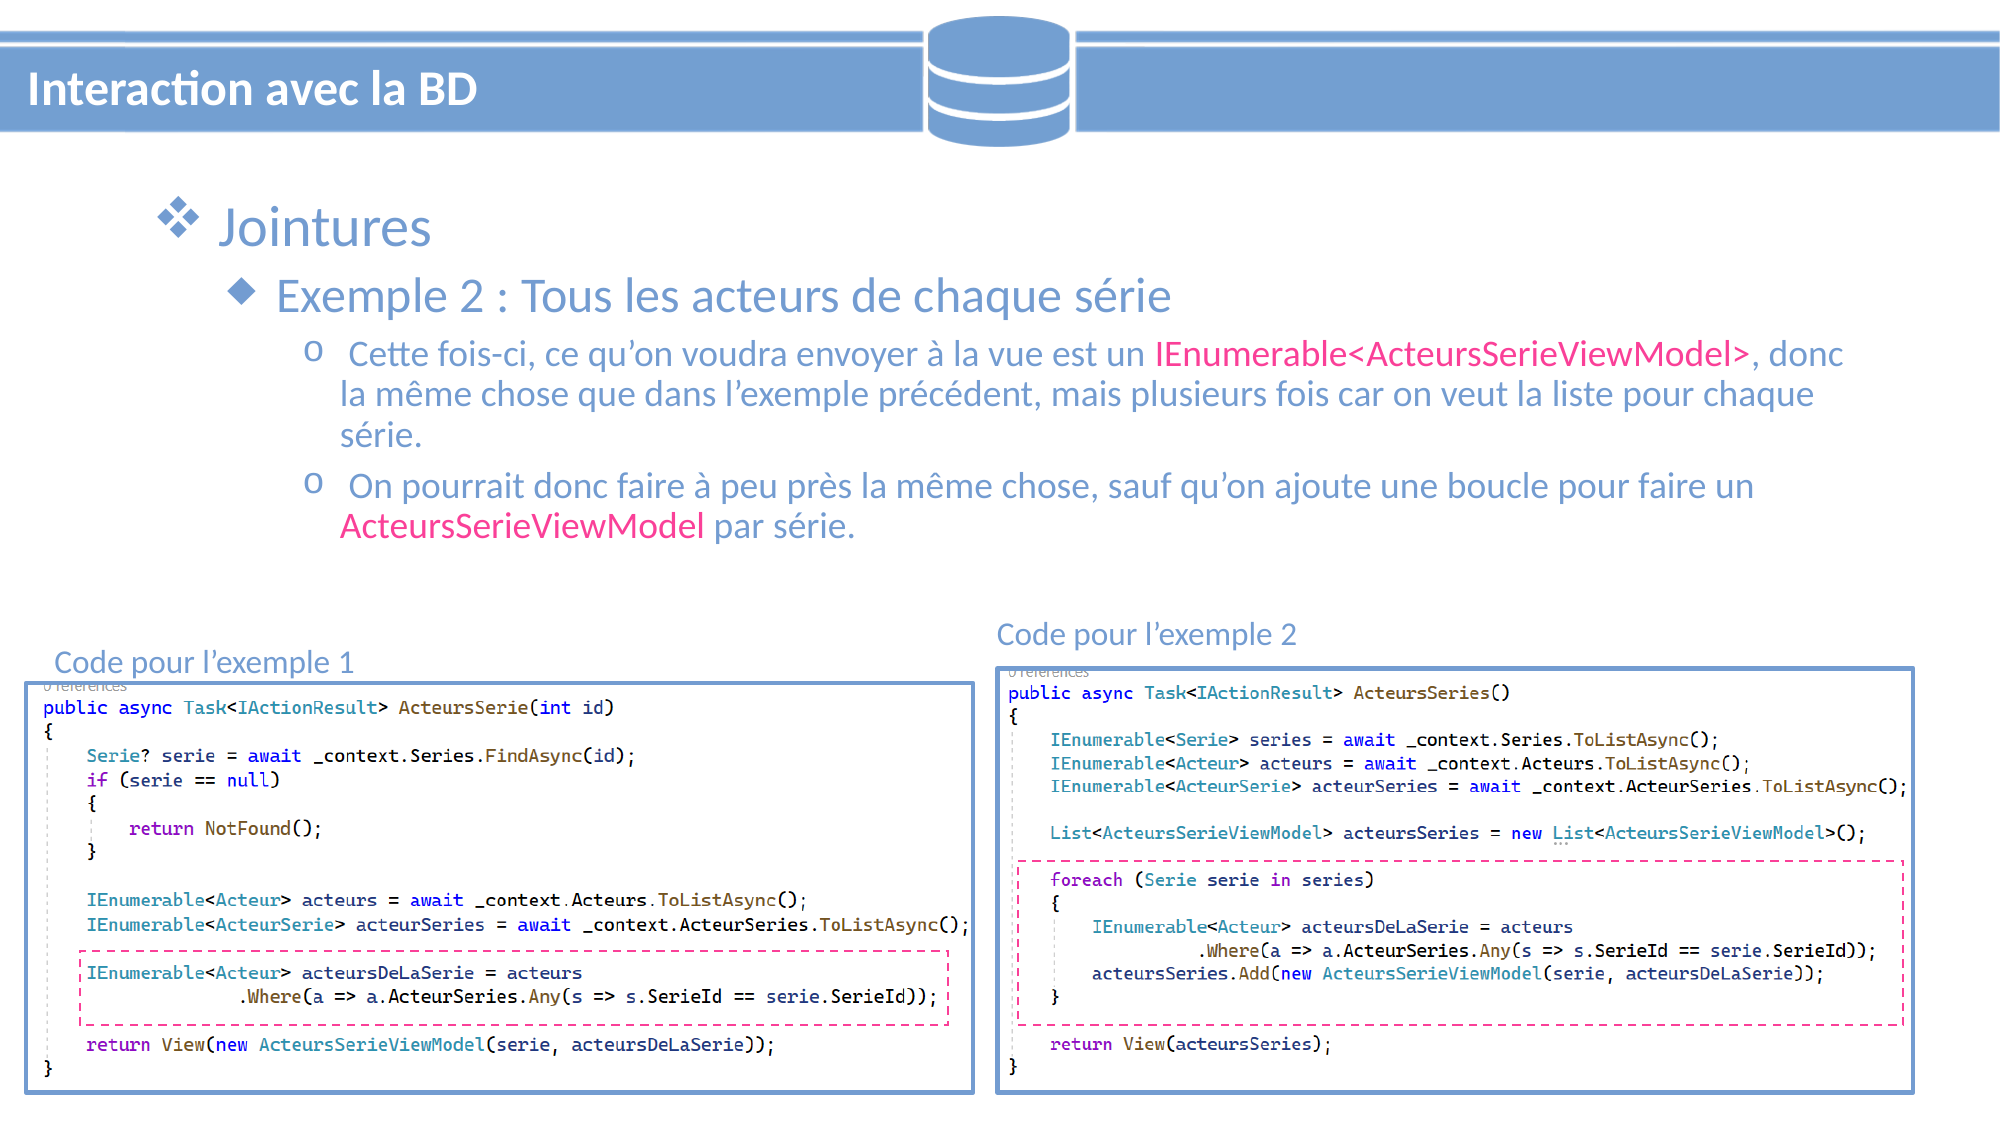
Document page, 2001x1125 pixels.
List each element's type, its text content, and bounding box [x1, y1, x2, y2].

picture [999, 670, 1911, 1091]
list Jointures Exemple 2 : Tous les acteurs de chaque série Cette fois-ci, ce qu’on voudra envoyer à la vue est un IEnumerable<ActeursSerieViewModel>, donc la même chose que dans l’exemple précédent, mais plusieurs fois car on veut la liste pour chaque série. On pourrait donc faire à peu près la même chose, sauf qu’on ajoute une boucle pour faire un ActeursSerieViewModel par série. [137, 188, 1862, 1014]
text_box Code pour l’exemple 1 [39, 632, 676, 681]
picture [28, 685, 971, 1091]
title Interaction avec la BD [12, 58, 913, 120]
picture [0, 3, 2000, 160]
text_box Code pour l’exemple 2 [982, 604, 1618, 660]
